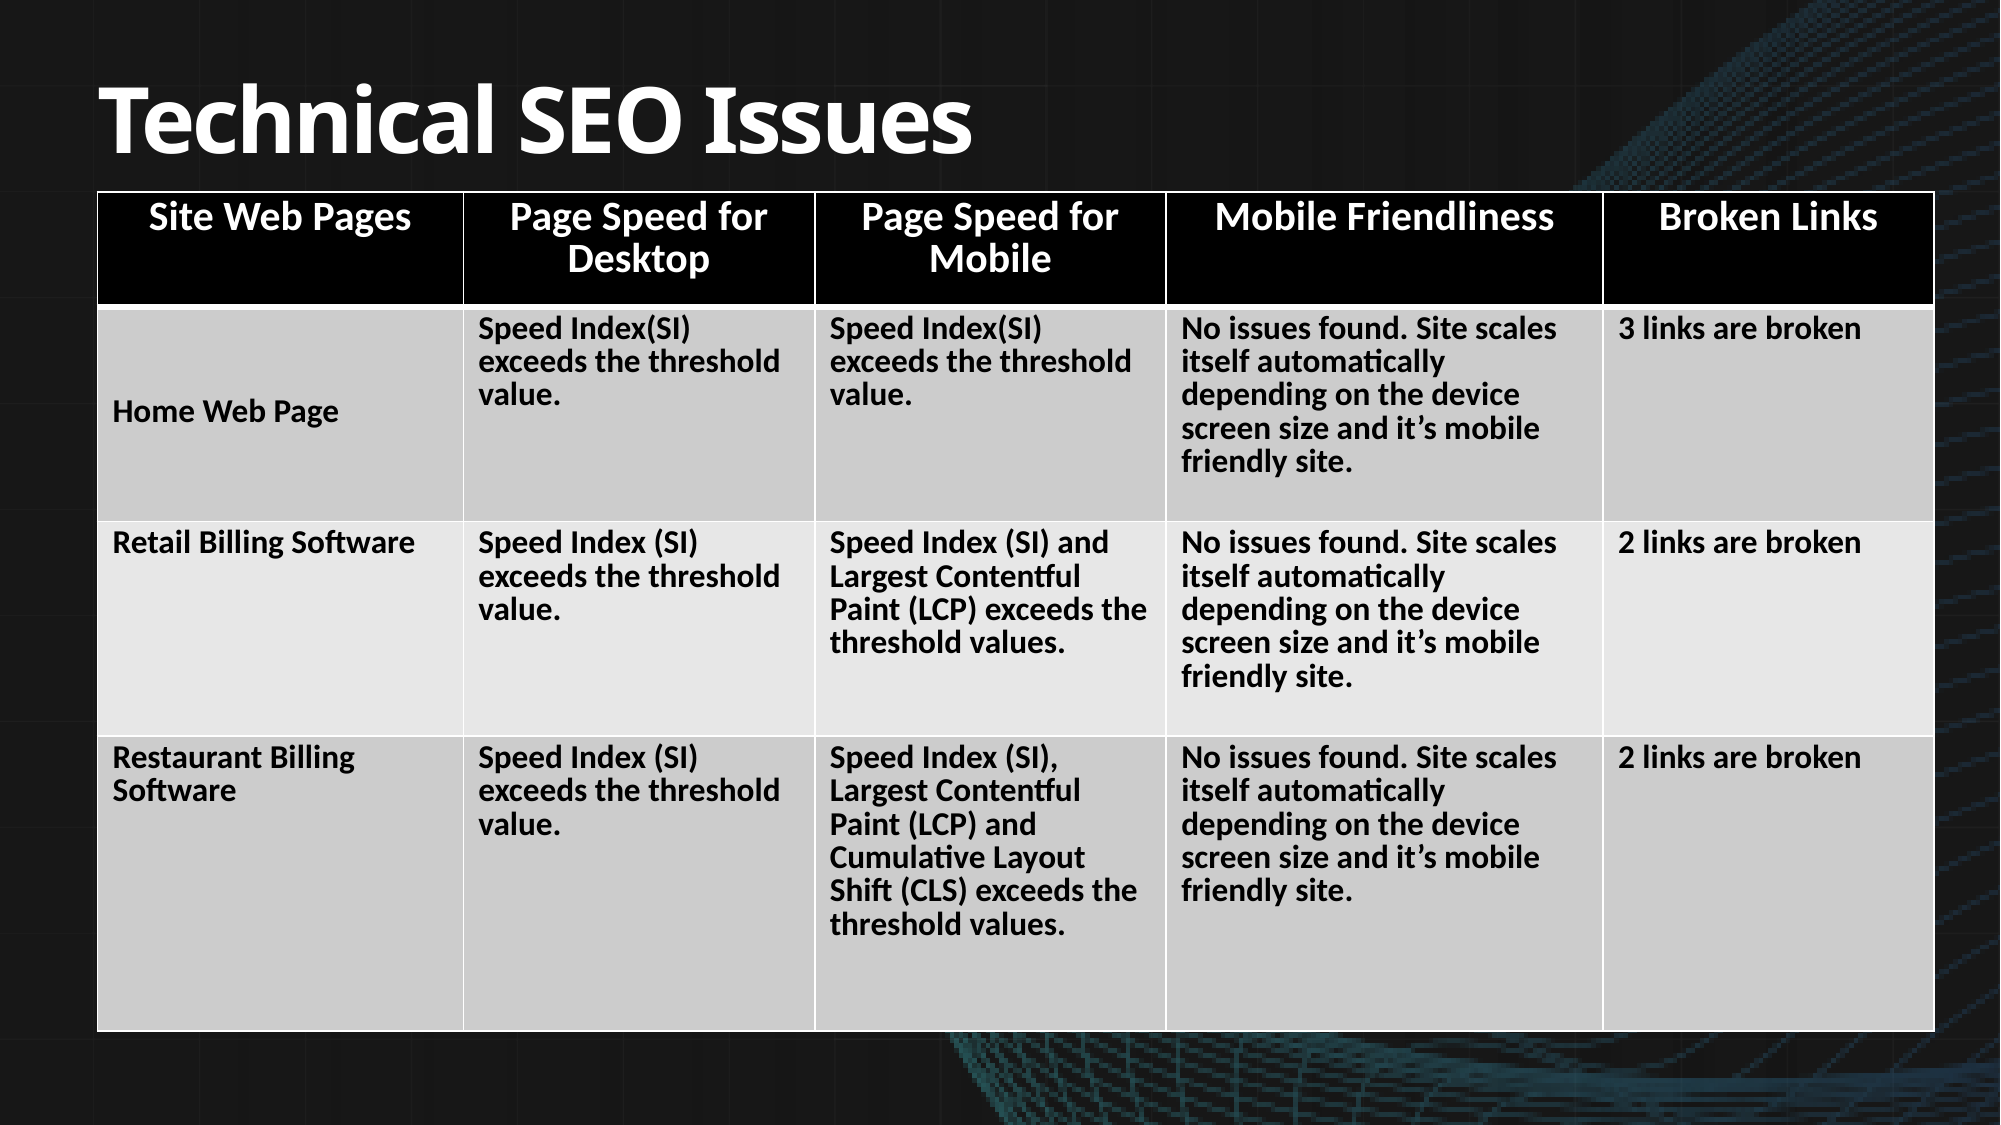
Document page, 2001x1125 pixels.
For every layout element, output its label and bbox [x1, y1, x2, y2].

text_box [0, 0, 2000, 1125]
